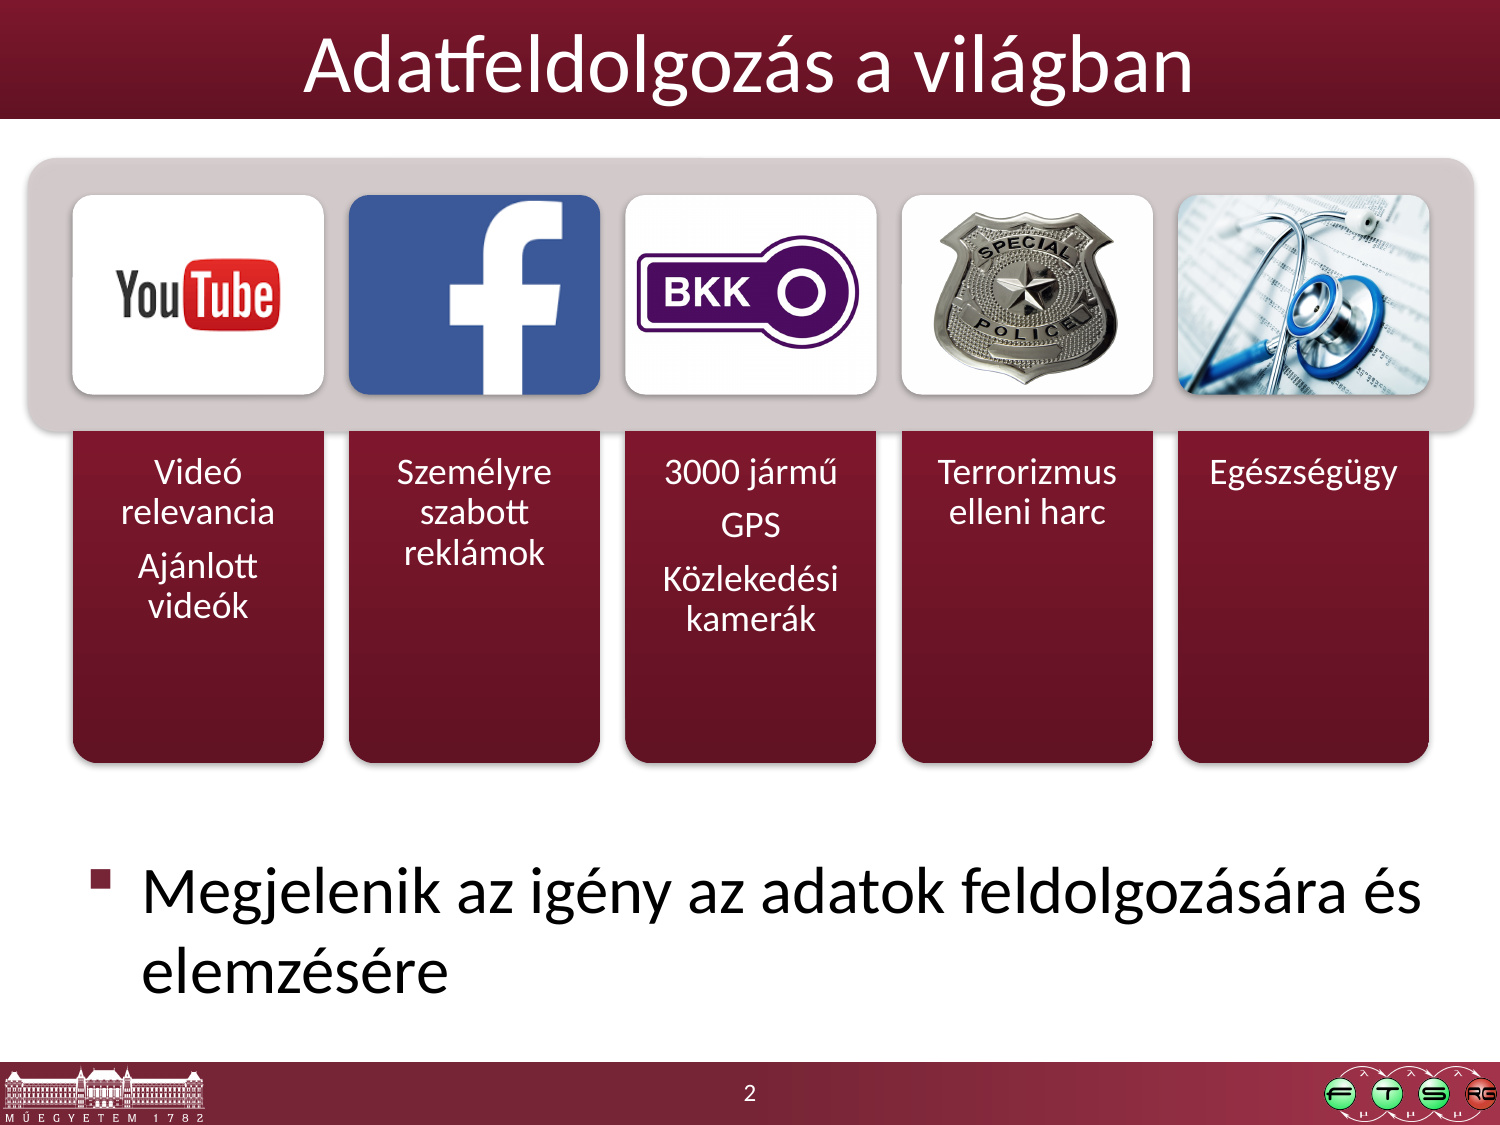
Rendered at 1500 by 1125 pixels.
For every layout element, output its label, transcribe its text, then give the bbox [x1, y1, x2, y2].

list Megjelenik az igény az adatok feldolgozására és elemzésére [70, 839, 1456, 1021]
picture [1324, 1066, 1497, 1122]
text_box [28, 158, 1474, 764]
title Adatfeldolgozás a világban [0, 0, 1500, 119]
slide_number 2 [581, 1061, 919, 1122]
picture [3, 1064, 205, 1122]
